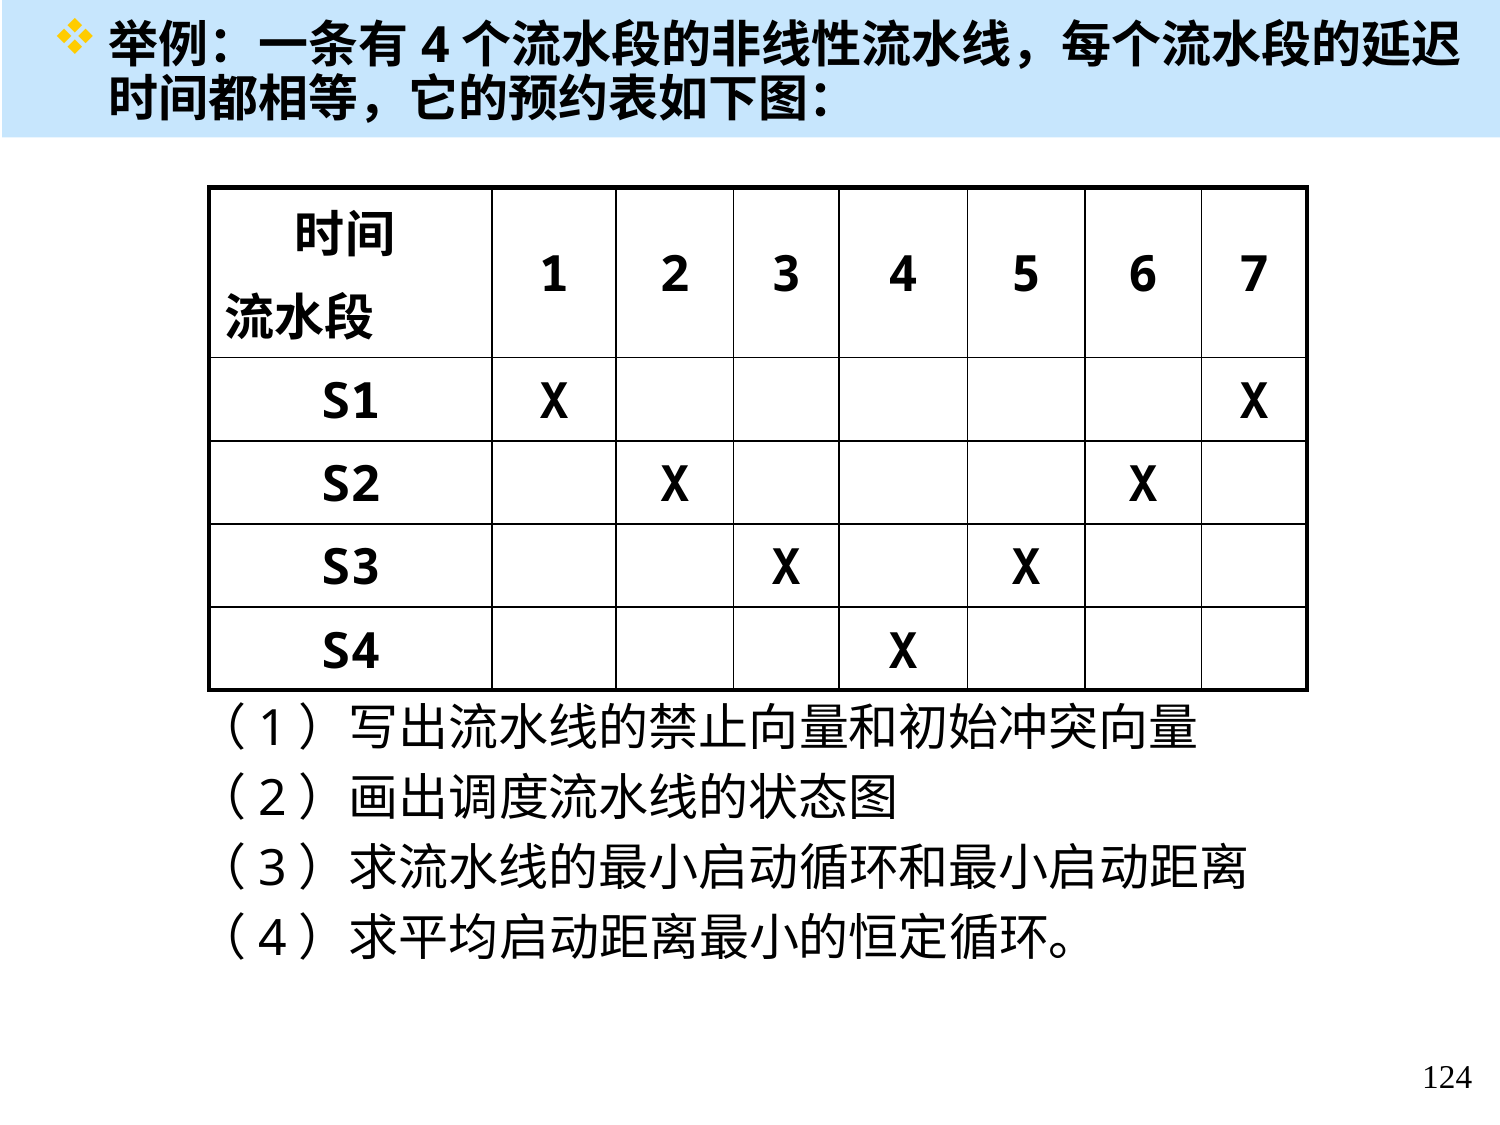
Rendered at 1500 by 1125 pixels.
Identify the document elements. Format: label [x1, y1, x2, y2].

table_cell [211, 358, 491, 440]
table_cell [968, 608, 1084, 687]
table_cell [840, 525, 967, 606]
table_cell [968, 358, 1084, 440]
table_cell [840, 442, 967, 523]
table_cell [1086, 358, 1201, 440]
table_cell [211, 608, 491, 687]
table_cell [1202, 442, 1305, 523]
list [37, 11, 1479, 132]
table_cell [211, 525, 491, 606]
text_box [181, 687, 1411, 973]
table_cell [617, 608, 733, 687]
table_header [1202, 190, 1305, 357]
table_cell [617, 358, 733, 440]
table_header [617, 190, 733, 357]
table_cell [493, 525, 615, 606]
table_header [968, 190, 1084, 357]
table_cell [211, 442, 491, 523]
table_cell [1086, 442, 1201, 523]
table_cell [1086, 608, 1201, 687]
table_cell [1202, 608, 1305, 687]
table_cell [1202, 358, 1305, 440]
table_cell [968, 442, 1084, 523]
table_cell [734, 442, 838, 523]
table_cell [493, 358, 615, 440]
table_header [493, 190, 615, 357]
table_header [1086, 190, 1201, 357]
table_header [211, 190, 491, 357]
table_cell [734, 608, 838, 687]
table_cell [840, 608, 967, 687]
table_cell [840, 358, 967, 440]
table_cell [617, 442, 733, 523]
table_cell [1202, 525, 1305, 606]
table_cell [1086, 525, 1201, 606]
table_cell [493, 442, 615, 523]
table_cell [493, 608, 615, 687]
table_cell [617, 525, 733, 606]
table_header [734, 190, 838, 357]
table_cell [734, 358, 838, 440]
table_cell [734, 525, 838, 606]
table_header [840, 190, 967, 357]
table_cell [968, 525, 1084, 606]
